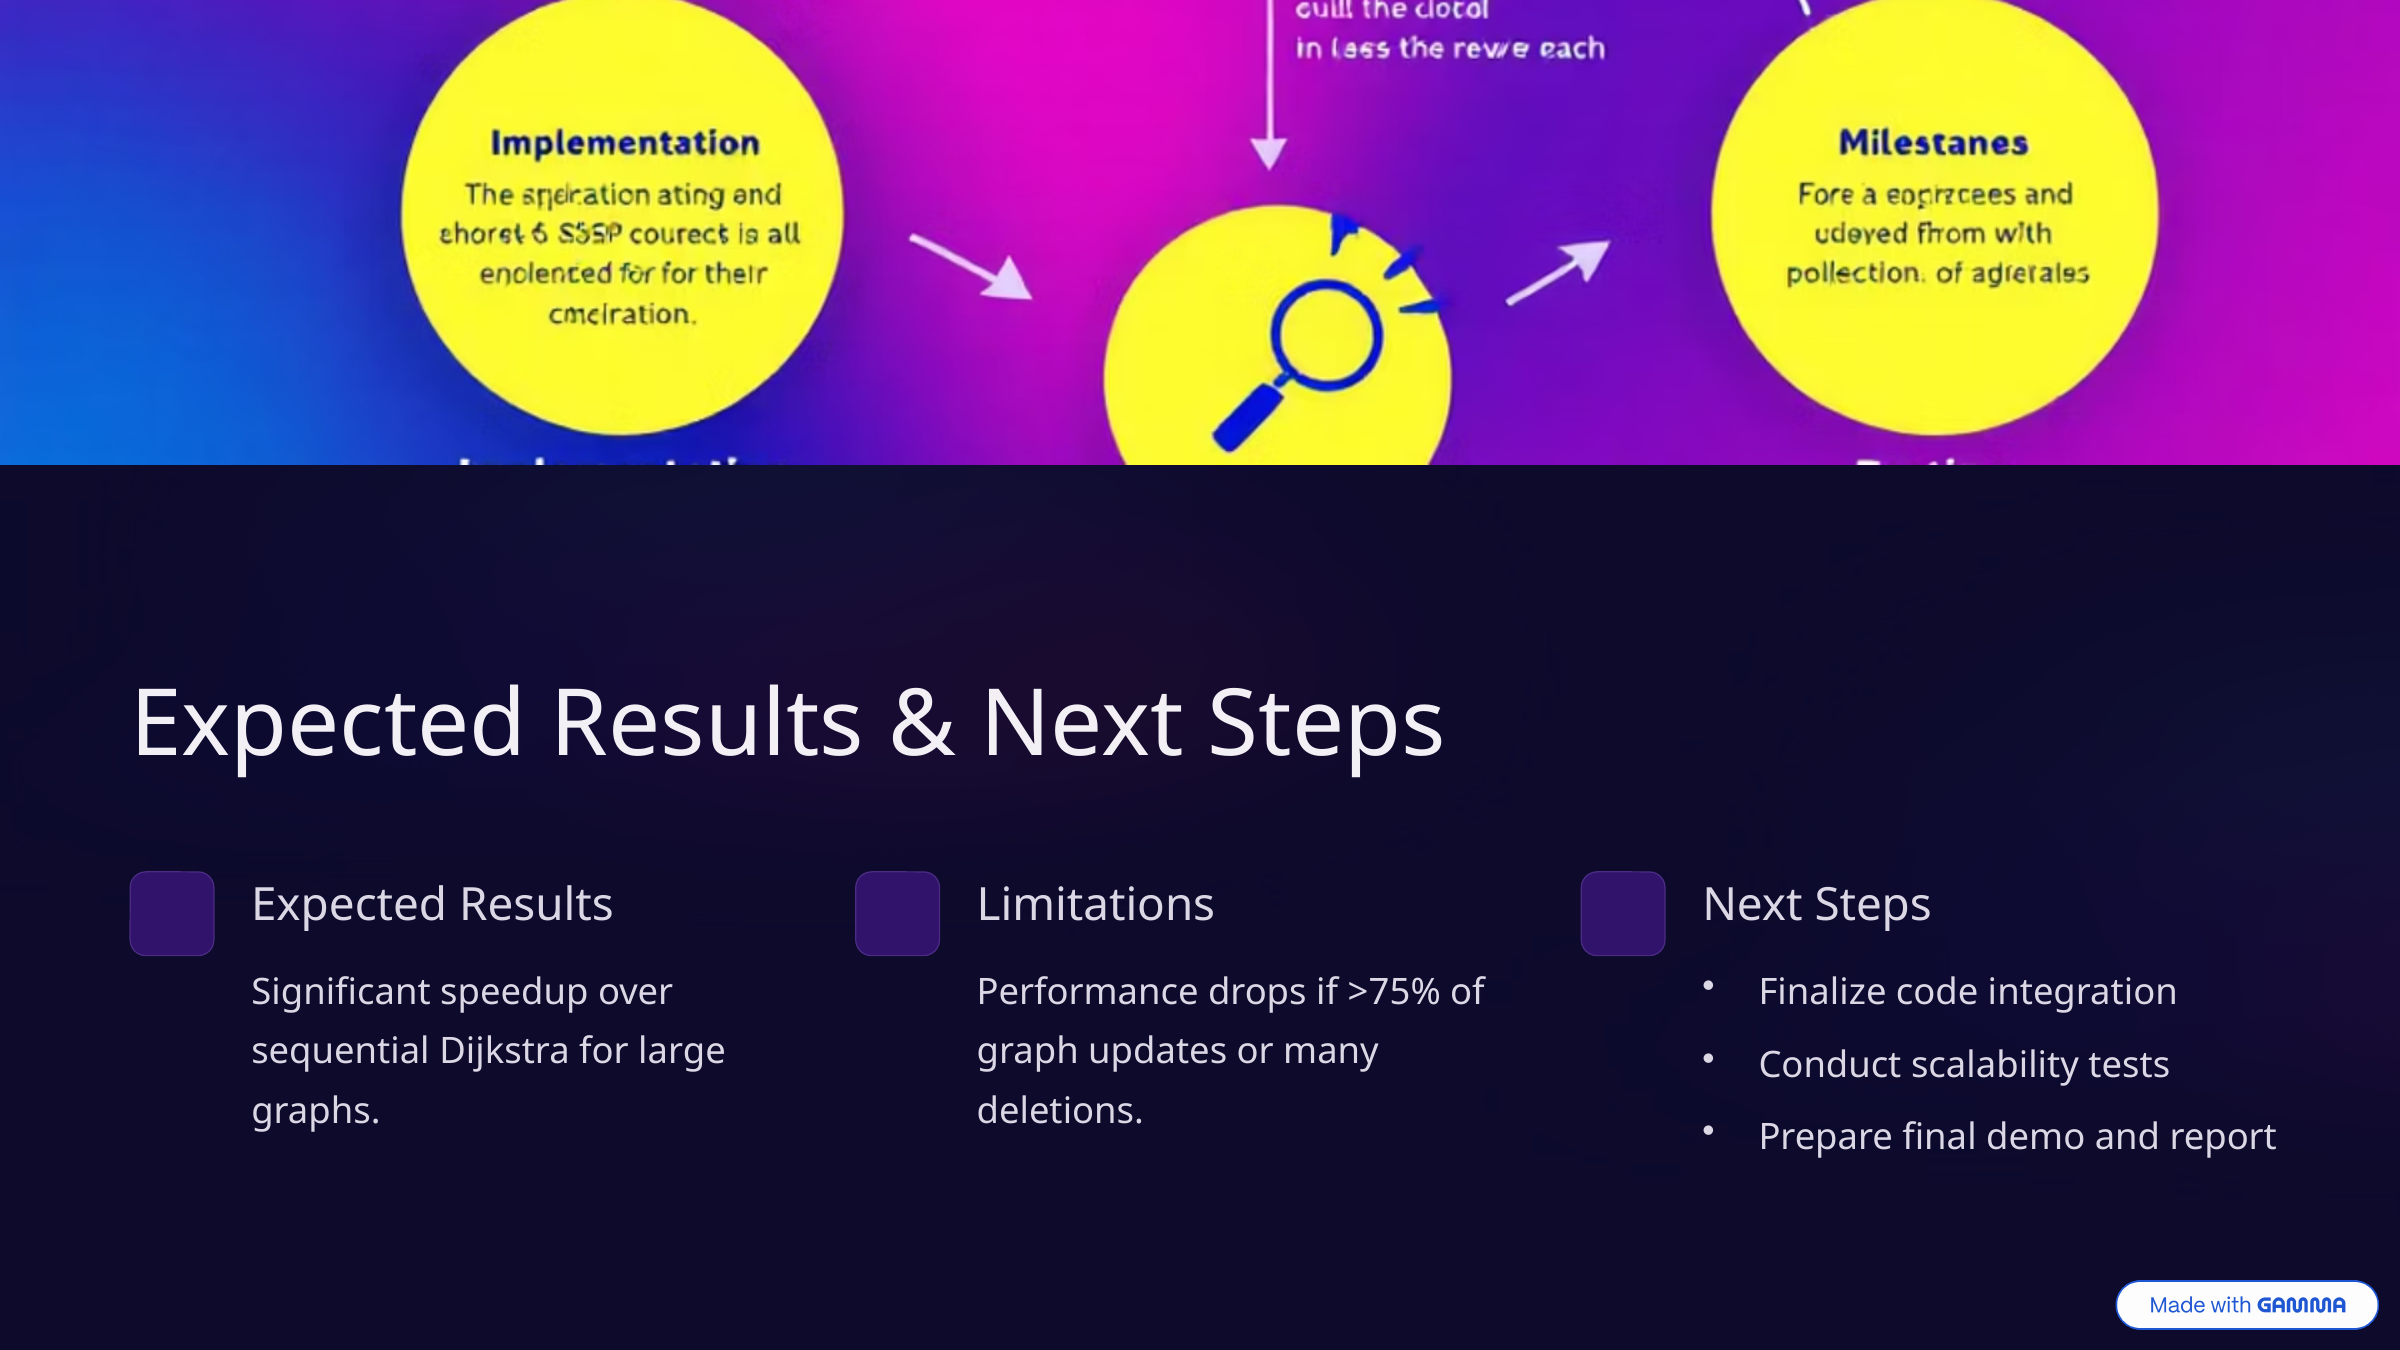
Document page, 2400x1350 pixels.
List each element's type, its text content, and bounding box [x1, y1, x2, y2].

text_box Conduct scalability tests [1702, 1024, 2270, 1085]
text_box Expected Results & Next Steps [130, 658, 1542, 775]
text_box Expected Results [251, 871, 717, 930]
text_box Prepare final demo and report [1702, 1097, 2270, 1157]
picture [2106, 1271, 2389, 1339]
text_box Finalize code integration [1702, 952, 2270, 1012]
text_box Limitations [976, 871, 1442, 930]
text_box Next Steps [1702, 871, 2168, 930]
text_box [1581, 871, 1666, 956]
text_box Performance drops if >75% of graph updates or many deletions. [976, 952, 1545, 1072]
text_box [130, 871, 214, 956]
picture [0, 0, 2400, 466]
text_box [855, 871, 940, 956]
text_box Significant speedup over sequential Dijkstra for large graphs. [251, 952, 819, 1131]
